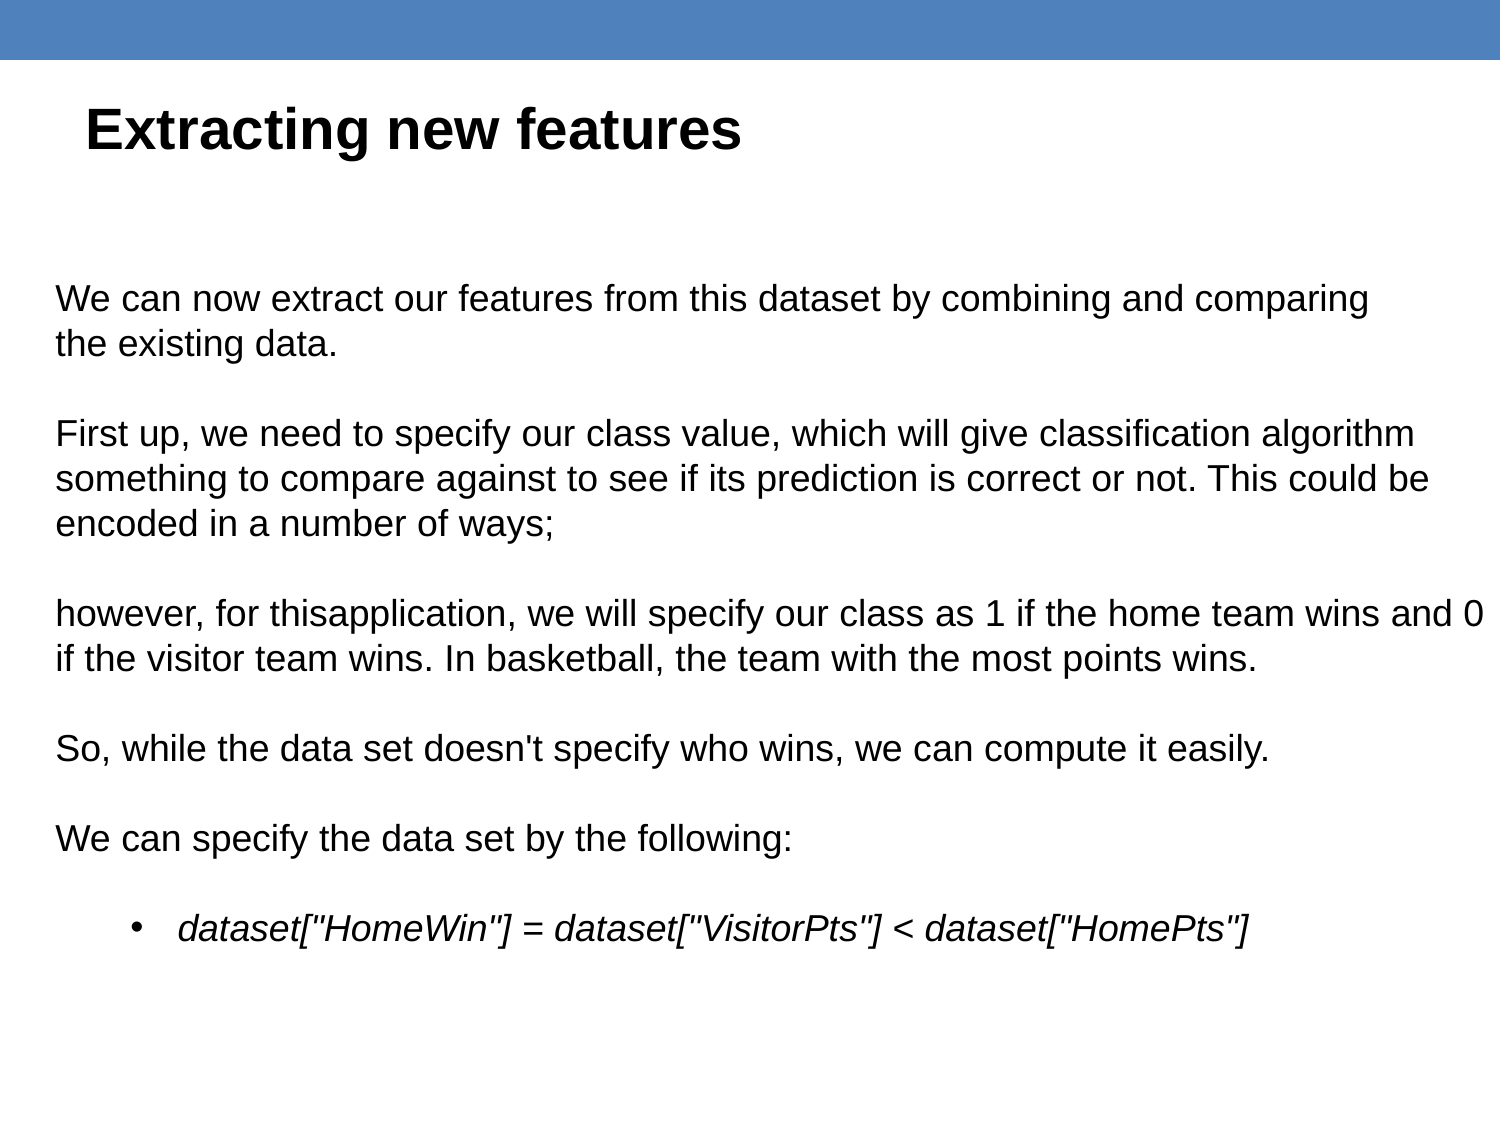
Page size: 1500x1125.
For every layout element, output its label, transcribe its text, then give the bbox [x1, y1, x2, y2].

text_box We can now extract our features from this dataset by combining and comparing the existing data. First up, we need to specify our class value, which will give classification algorithm something to compare against to see if its prediction is correct or not. This could be encoded in a number of ways; however, for thisapplication, we will specify our class as 1 if the home team wins and 0 if the visitor team wins. In basketball, the team with the most points wins. So, while the data set doesn't specify who wins, we can compute it easily. We can specify the data set by the following: dataset["HomeWin"] = dataset["VisitorPts"] < dataset["HomePts"] [40, 266, 1500, 1002]
text_box Extracting new features [70, 84, 1097, 169]
